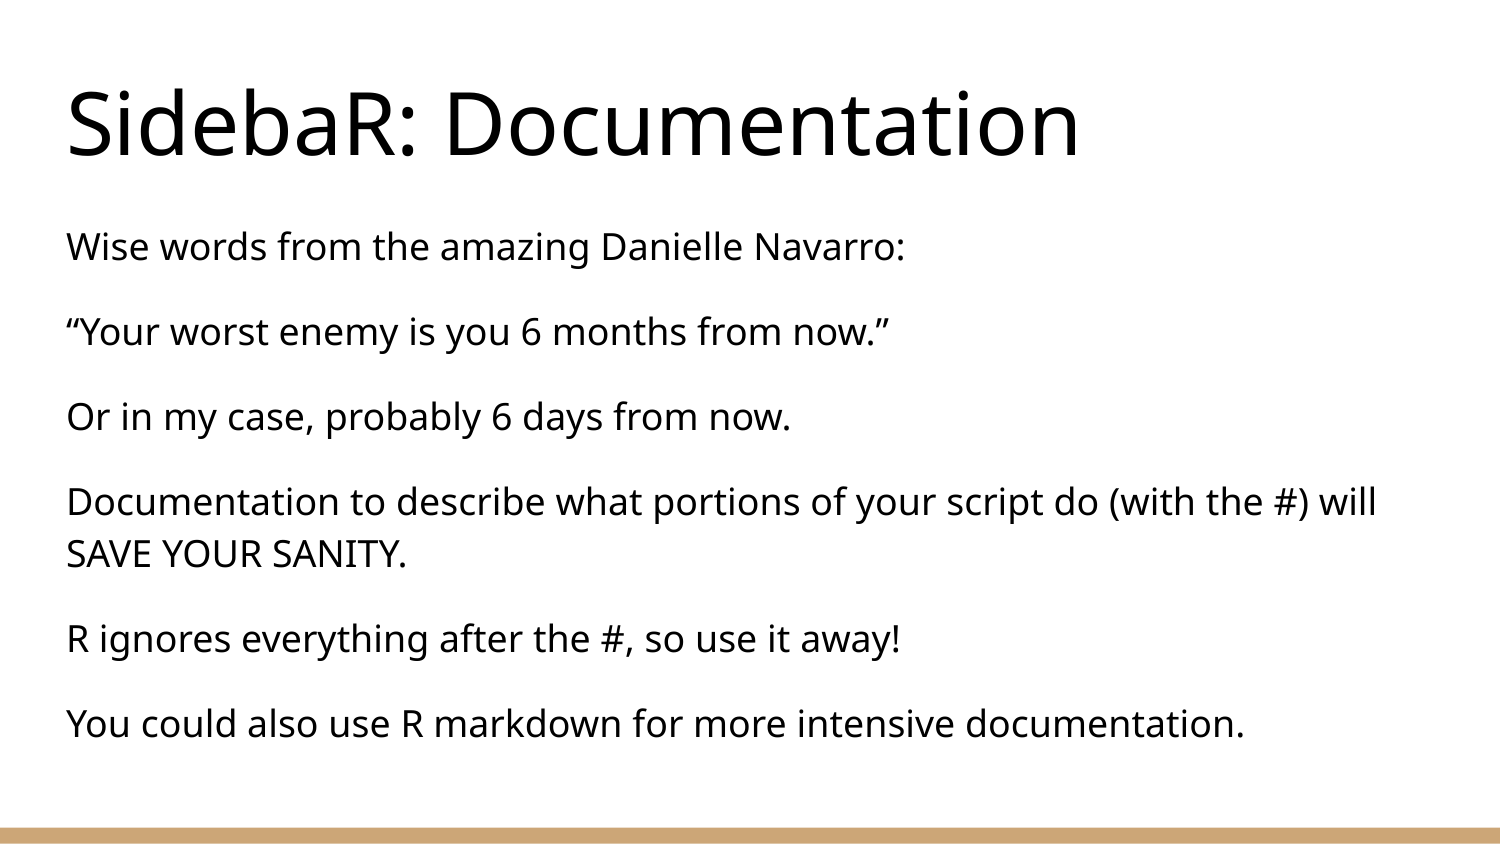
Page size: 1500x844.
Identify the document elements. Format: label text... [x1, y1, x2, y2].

title SidebaR: Documentation [51, 51, 1449, 189]
list Wise words from the amazing Danielle Navarro: “Your worst enemy is you 6 months from now.” Or in my case, probably 6 days from now. Documentation to describe what portions of your script do (with the #) will SAVE YOUR SANITY. R ignores everything after the #, so use it away! You could also use R markdown for more intensive documentation. [51, 200, 1449, 752]
